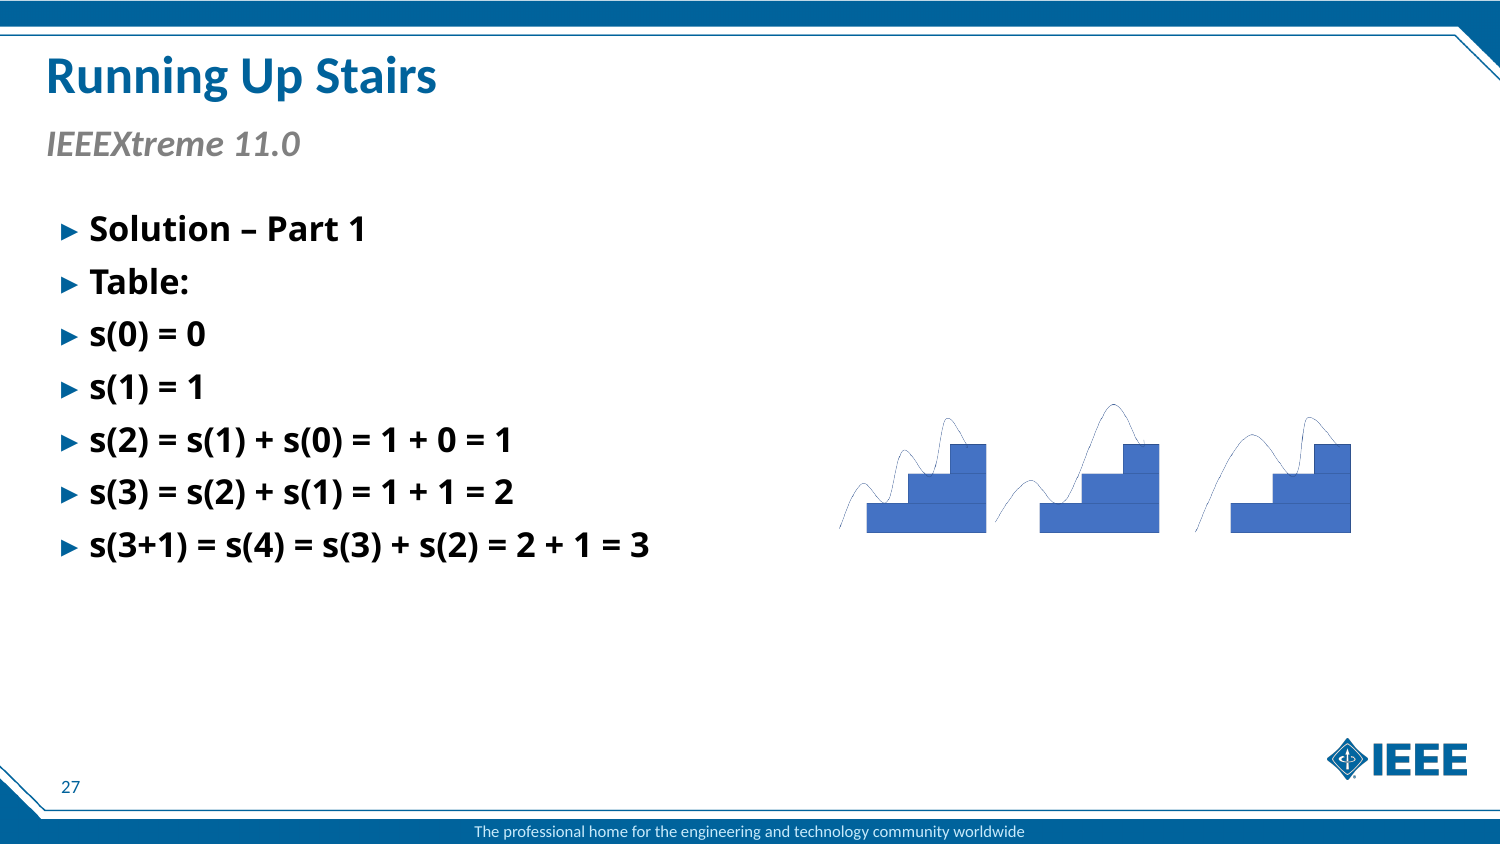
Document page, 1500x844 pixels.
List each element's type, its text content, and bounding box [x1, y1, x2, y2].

title Running Up Stairs [46, 40, 1467, 111]
picture [0, 1, 1499, 88]
list IEEEXtreme 11.0 [46, 116, 1467, 171]
picture [0, 738, 1500, 844]
picture [817, 404, 1362, 546]
slide_number 27 [46, 763, 127, 809]
list Solution – Part 1 Table: s(0) = 0 s(1) = 1 s(2) = s(1) + s(0) = 1 + 0 = 1 s(3) = s(2) + s(1) = 1 + 1 = 2 s(3+1) = s(4) = s(3) + s(2) = 2 + 1 = 3 [46, 204, 1467, 712]
